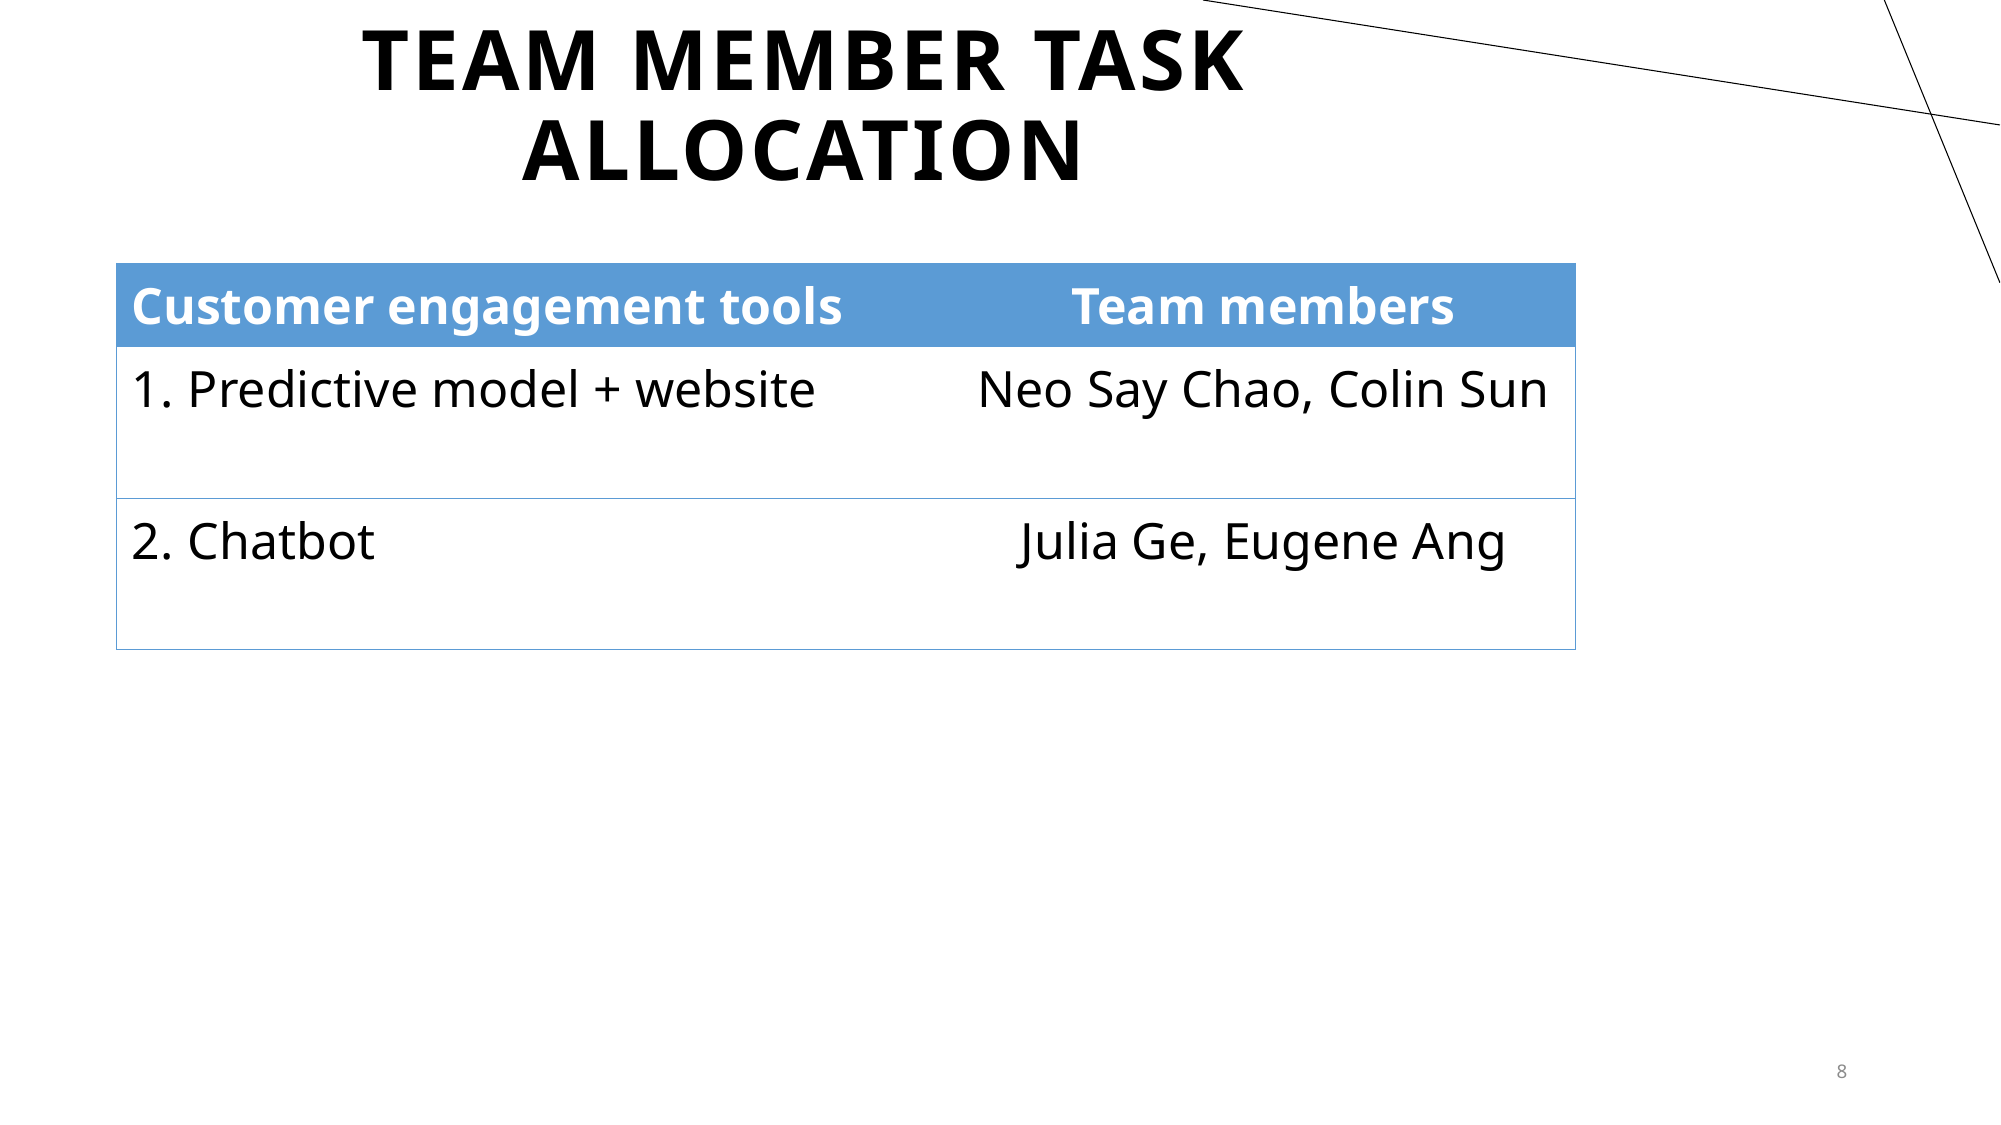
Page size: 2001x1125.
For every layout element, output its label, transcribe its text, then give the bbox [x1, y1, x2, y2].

table_header Team members [952, 264, 1575, 346]
title TEAM MEMBER TASK ALLOCATION [76, 0, 1533, 218]
table_header Customer engagement tools [117, 264, 952, 346]
slide_number 8 [1412, 1042, 1863, 1103]
table_cell Chatbot [117, 499, 952, 649]
table_cell Julia Ge, Eugene Ang [952, 499, 1575, 649]
table_cell Predictive model + website [117, 347, 952, 498]
table_cell Neo Say Chao, Colin Sun [952, 347, 1575, 498]
